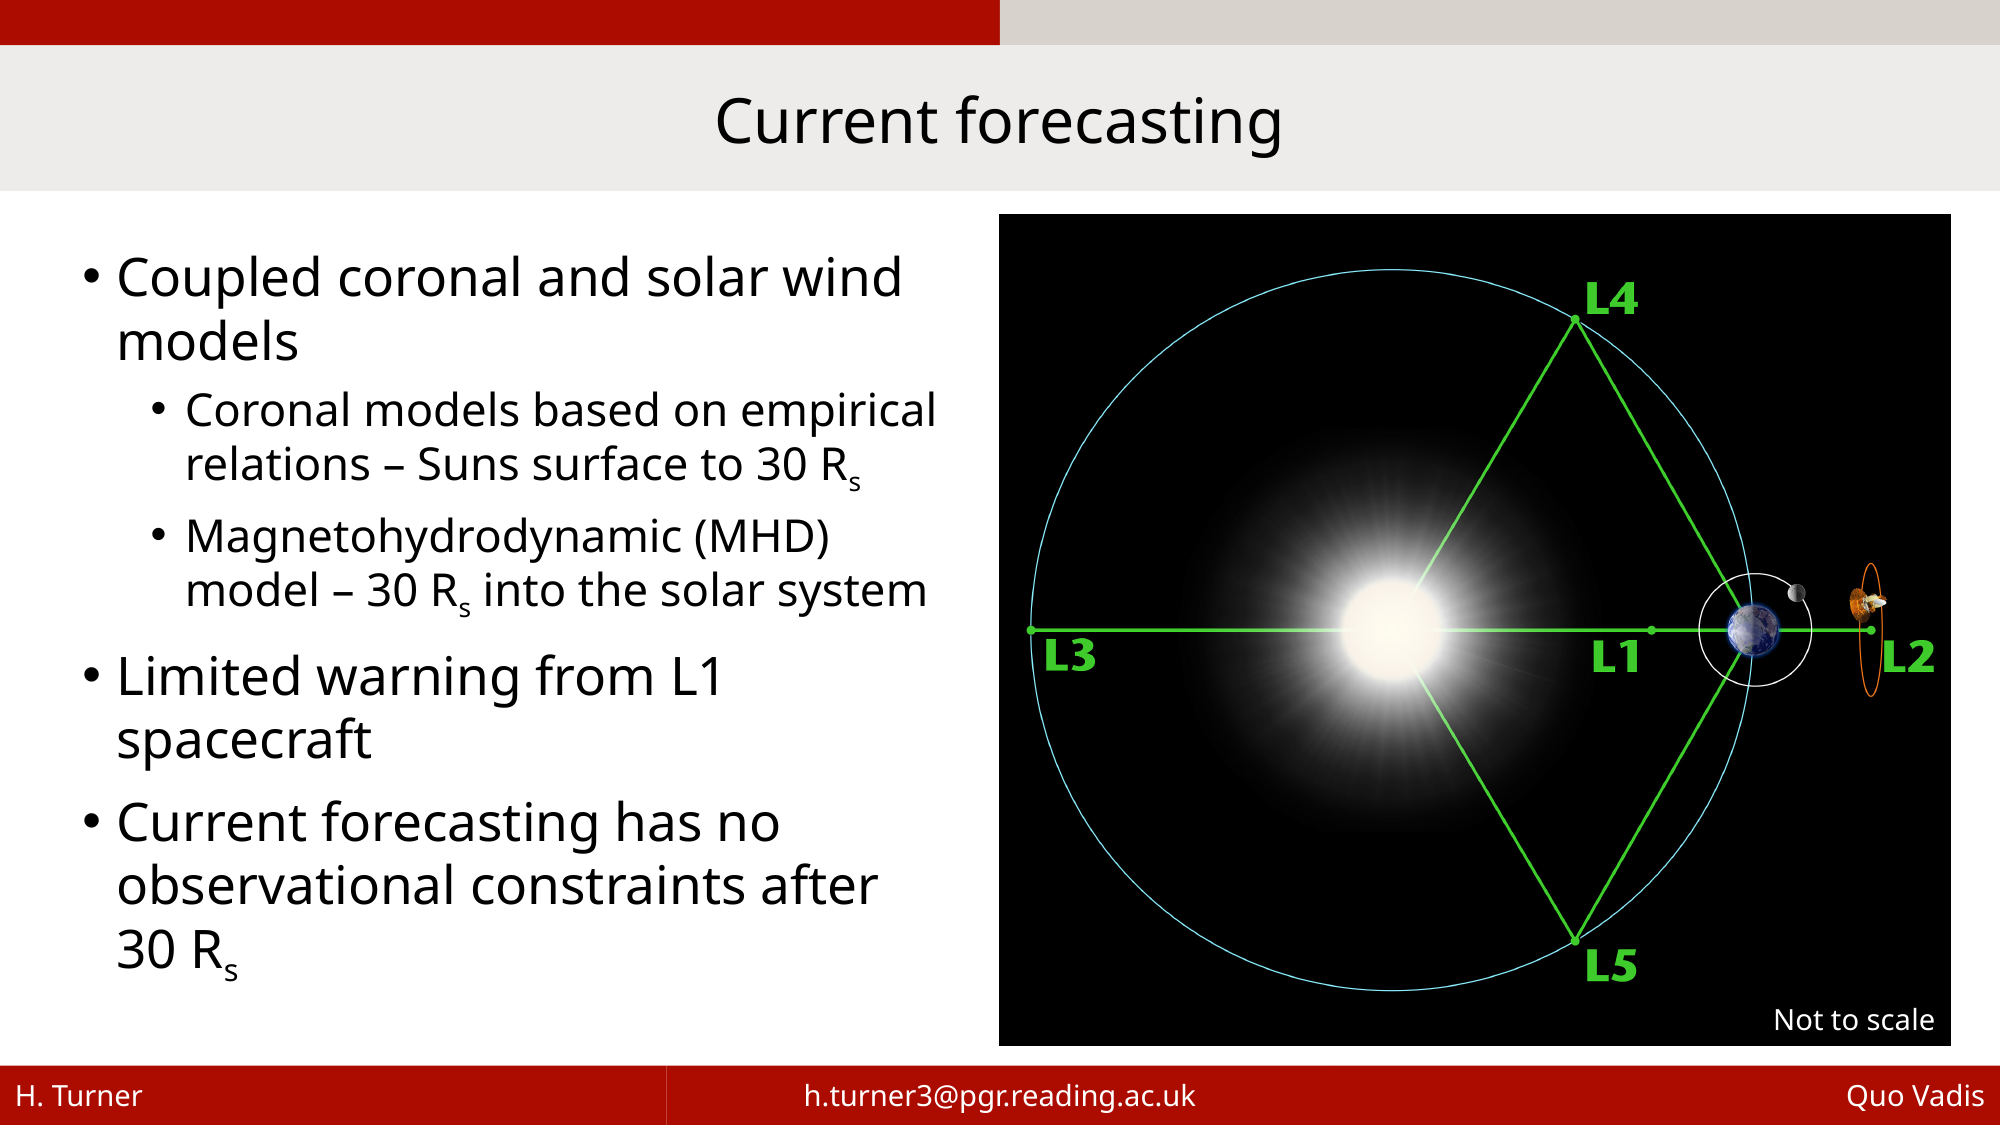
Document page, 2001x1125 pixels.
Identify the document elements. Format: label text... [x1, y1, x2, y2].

text_box h.turner3@pgr.reading.ac.uk [666, 1064, 1332, 1125]
text_box Coupled coronal and solar wind models Coronal models based on empirical relations – Suns surface to 30 Rs Magnetohydrodynamic (MHD) model – 30 Rs into the solar system Limited warning from L1 spacecraft Current forecasting has no observational constraints after 30 Rs [67, 236, 959, 1019]
text_box H. Turner [0, 1064, 666, 1125]
text_box [0, 0, 999, 44]
picture [999, 214, 1951, 1046]
text_box Current forecasting [0, 44, 2000, 192]
text_box [999, 0, 2000, 44]
text_box Quo Vadis [1332, 1064, 2000, 1125]
